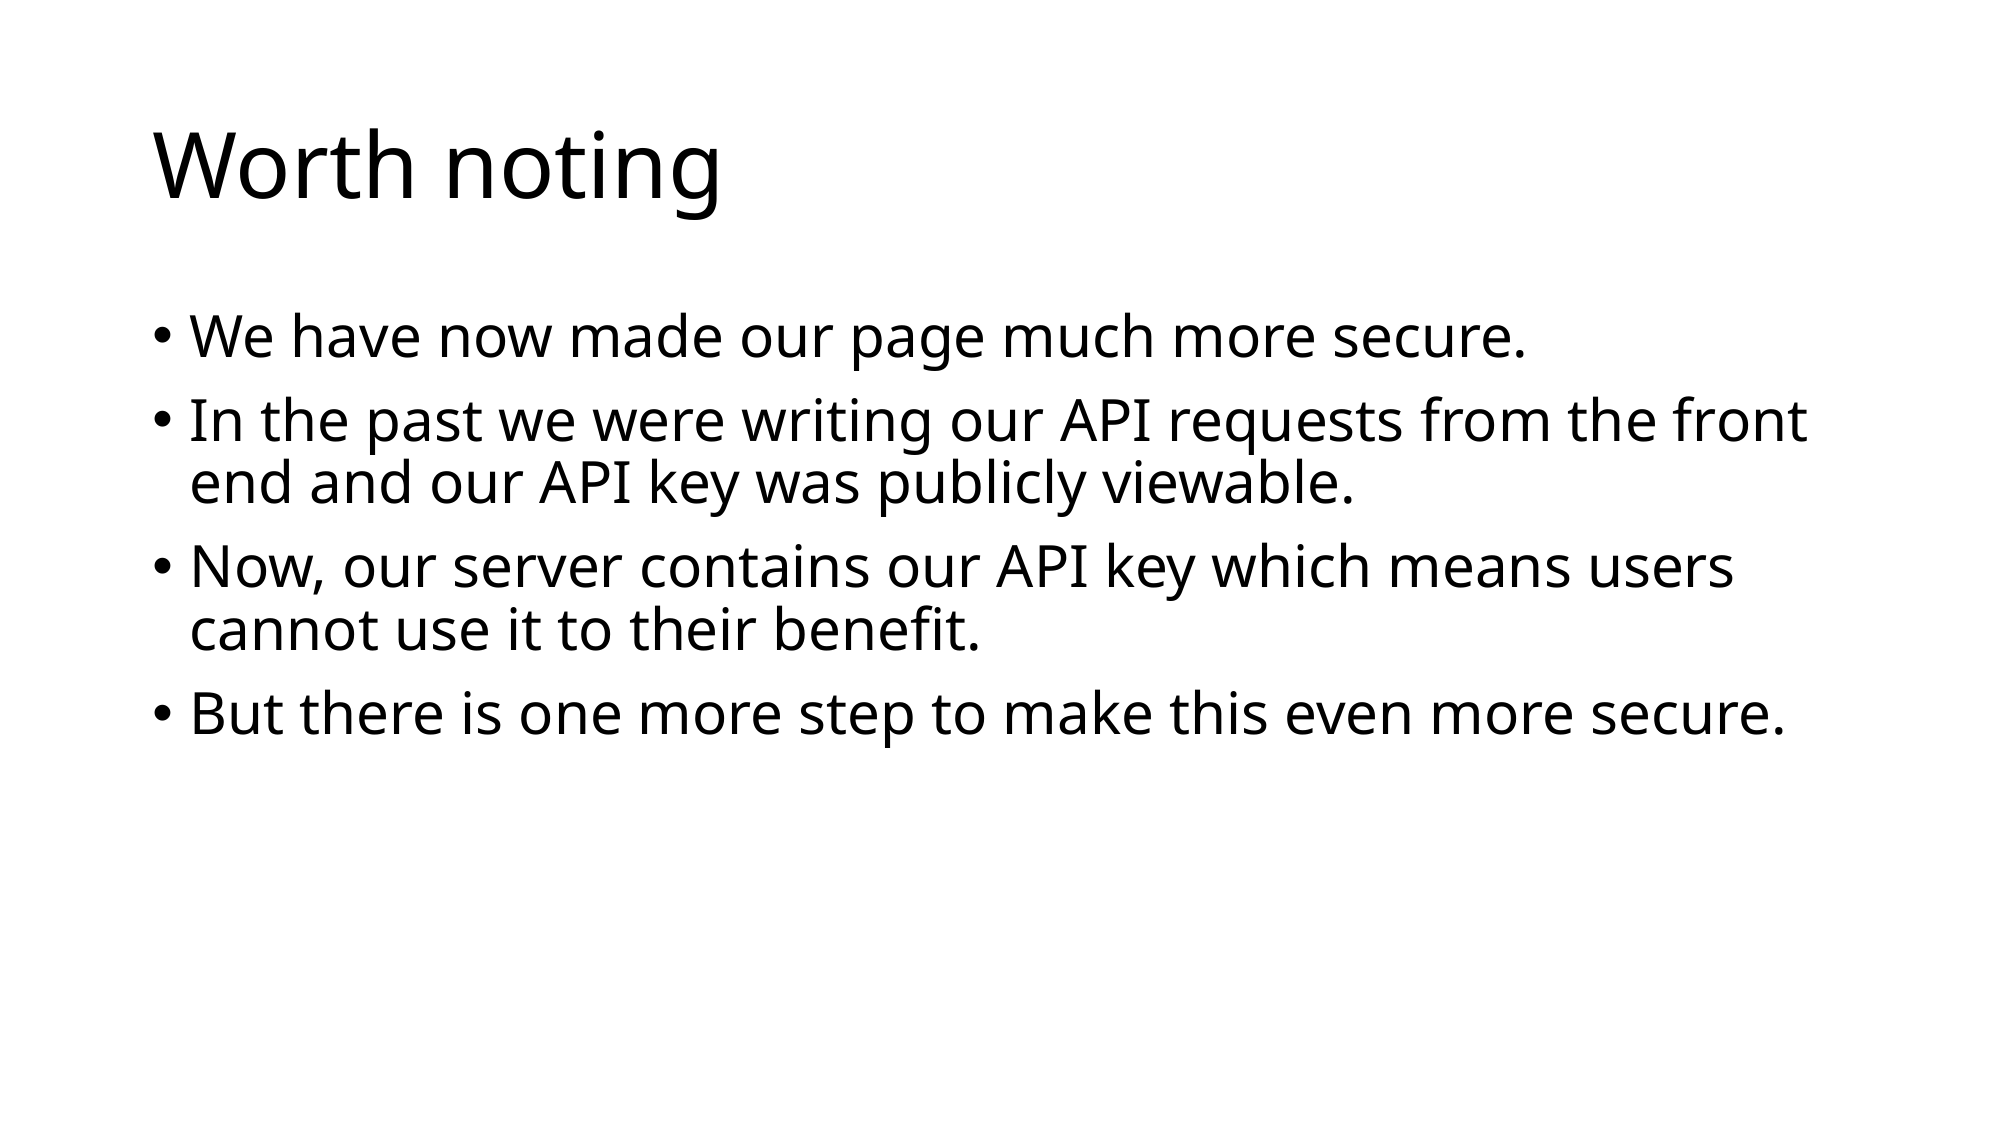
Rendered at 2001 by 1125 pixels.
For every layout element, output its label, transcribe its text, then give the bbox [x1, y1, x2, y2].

list We have now made our page much more secure. In the past we were writing our API requests from the front end and our API key was publicly viewable. Now, our server contains our API key which means users cannot use it to their benefit. But there is one more step to make this even more secure. [137, 299, 1863, 1014]
title Worth noting [137, 59, 1863, 278]
